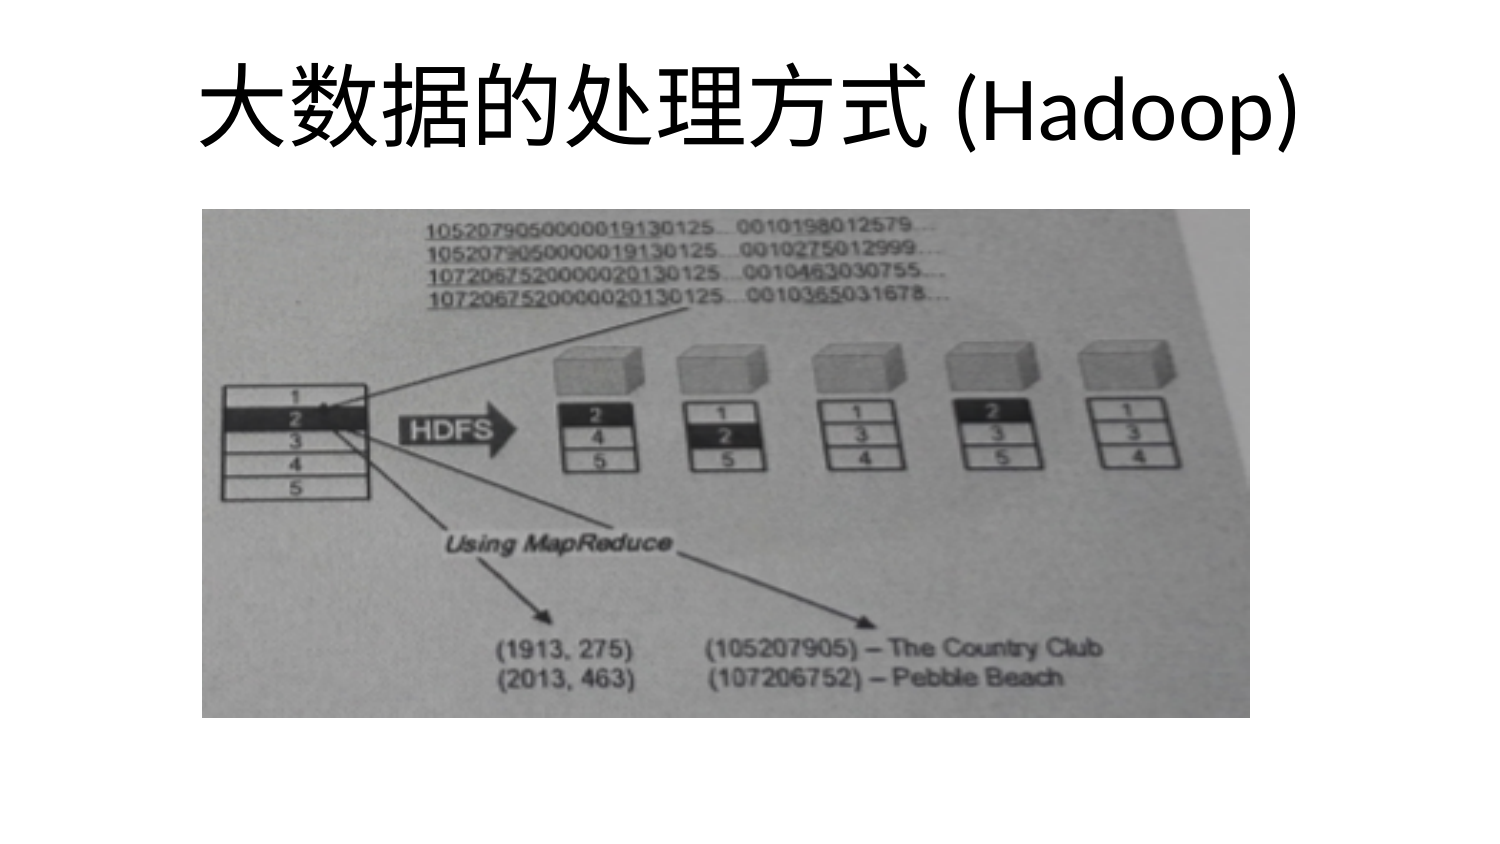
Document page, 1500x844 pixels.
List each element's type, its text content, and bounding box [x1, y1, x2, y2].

title 大数据的处理方式(Hadoop) [75, 33, 1425, 175]
picture [202, 209, 1251, 719]
